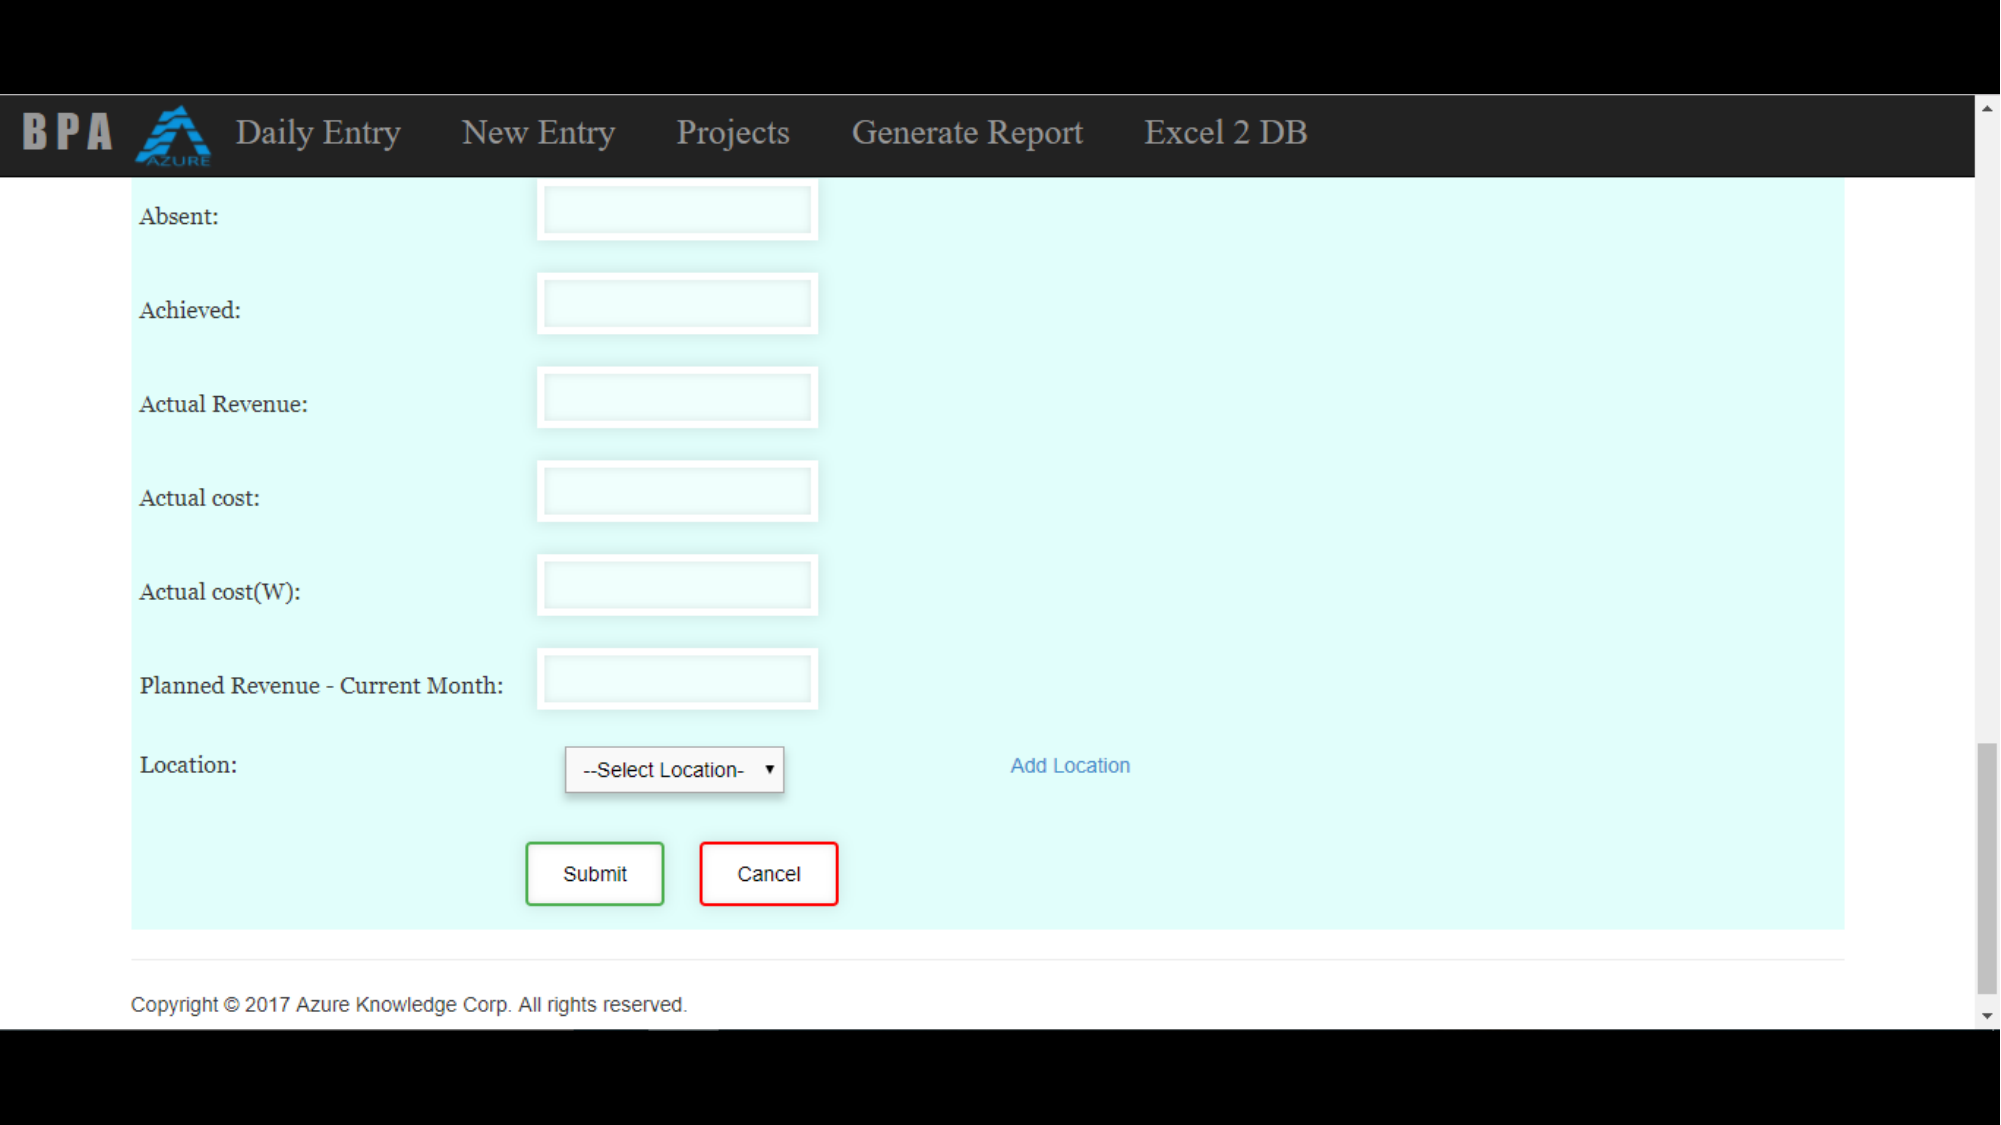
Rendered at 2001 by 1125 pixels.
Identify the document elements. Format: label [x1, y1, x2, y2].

picture [0, 94, 2000, 1031]
